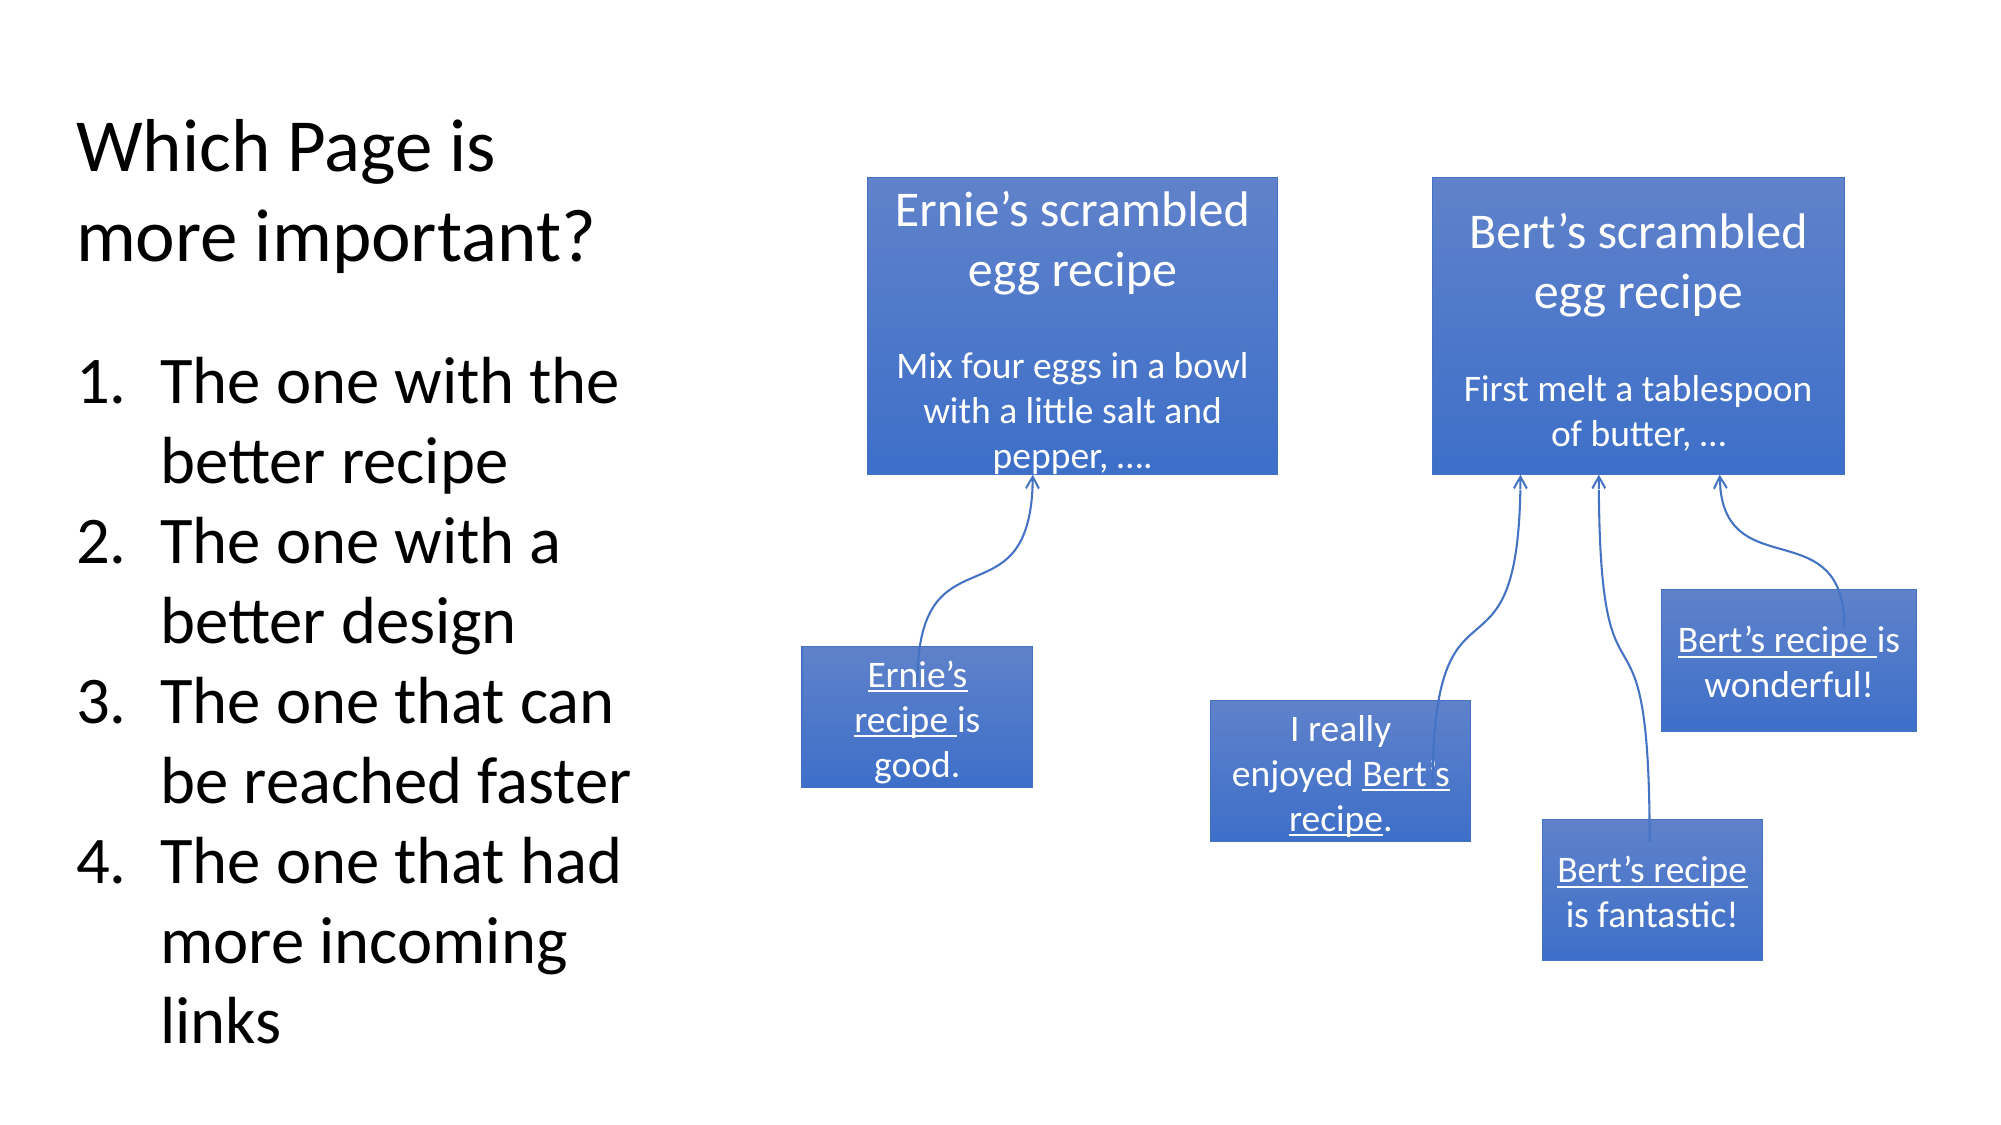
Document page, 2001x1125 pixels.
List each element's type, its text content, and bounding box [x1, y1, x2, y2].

text_box Which Page is more important? [61, 89, 677, 285]
text_box The one with the better recipe The one with a better design The one that can be reached faster The one that had more incoming links [61, 329, 661, 1064]
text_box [801, 177, 1917, 961]
